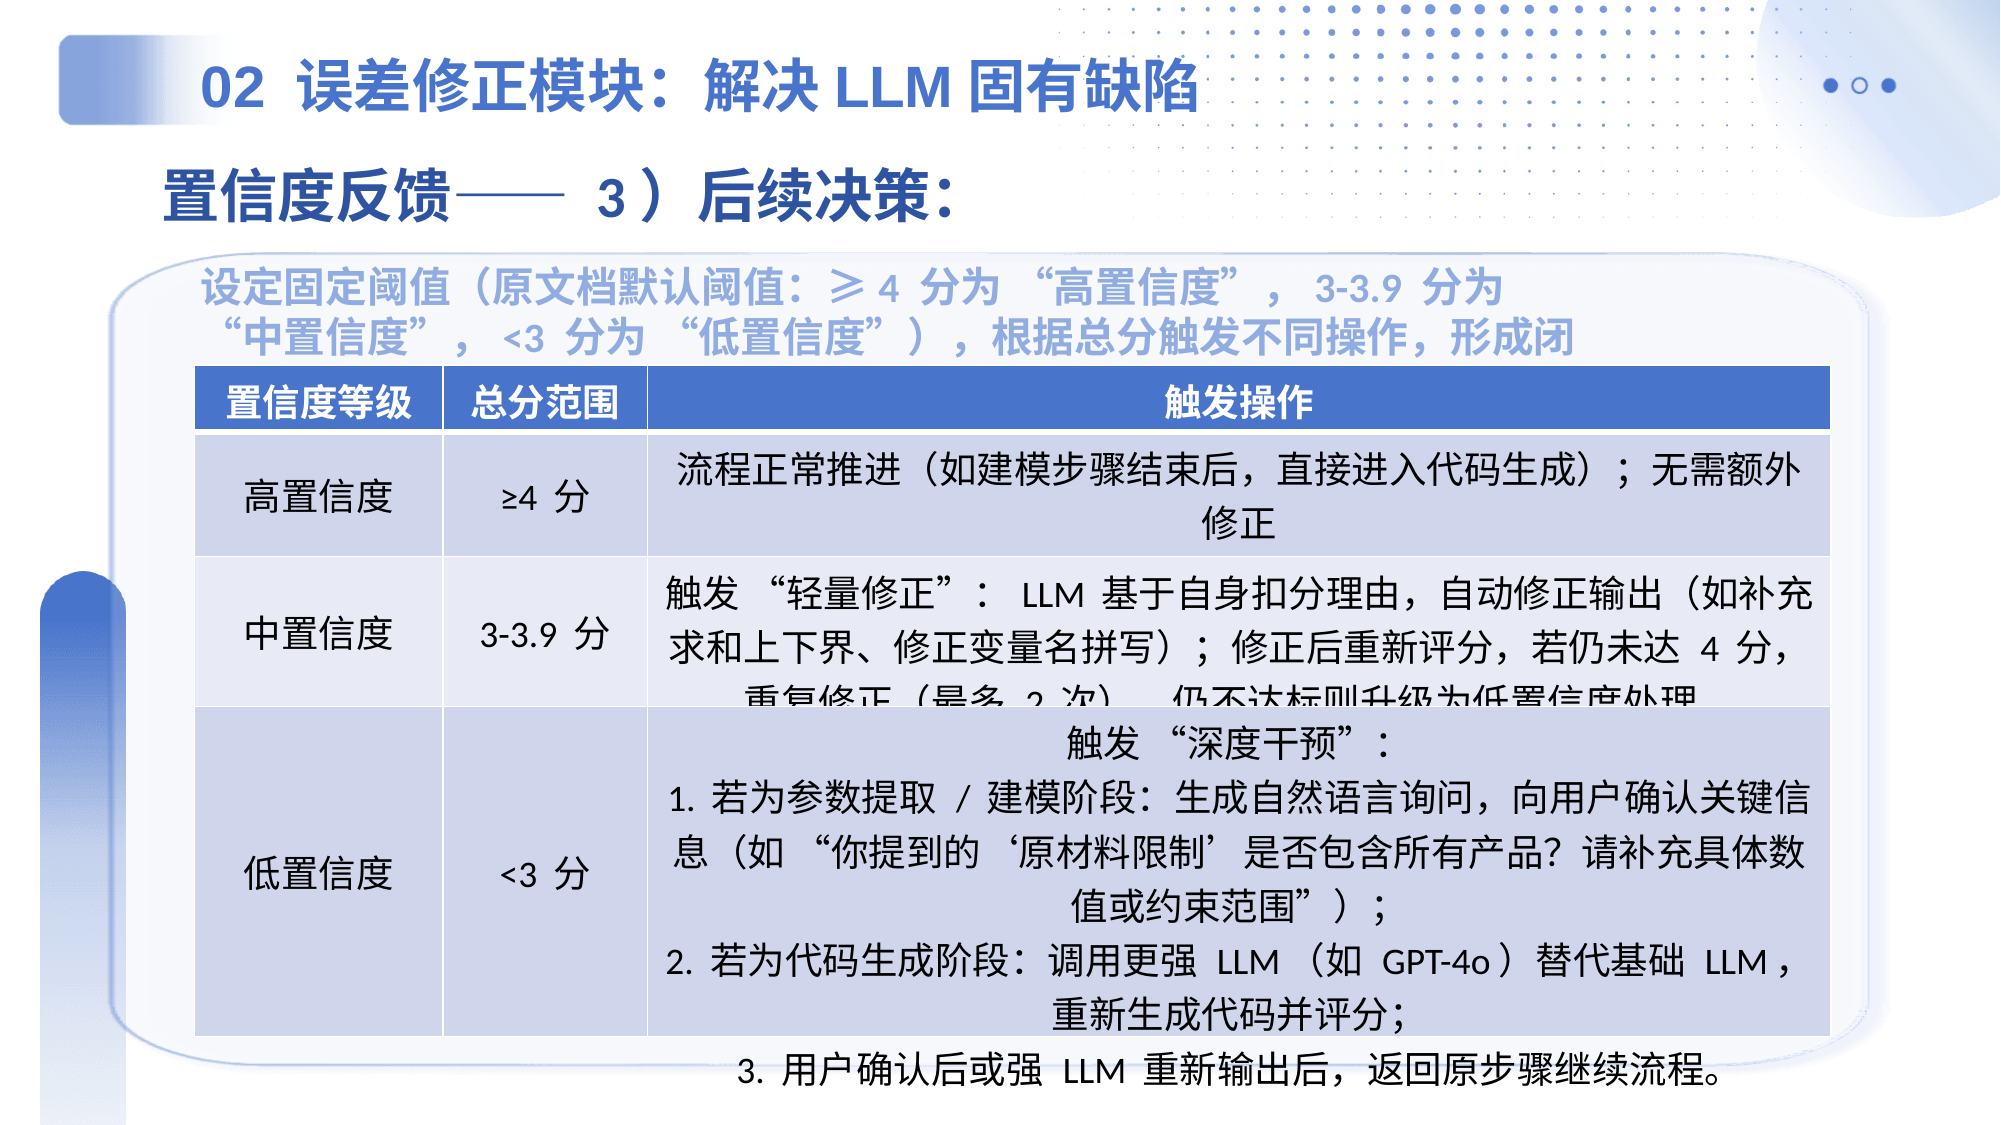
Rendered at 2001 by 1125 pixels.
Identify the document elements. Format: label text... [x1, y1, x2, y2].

text_box 置信度反馈—— 3）后续决策： [146, 152, 915, 237]
text_box 02 误差修正模块：解决LLM固有缺陷 [185, 32, 915, 135]
picture [40, 0, 2000, 1125]
picture [58, 34, 235, 126]
